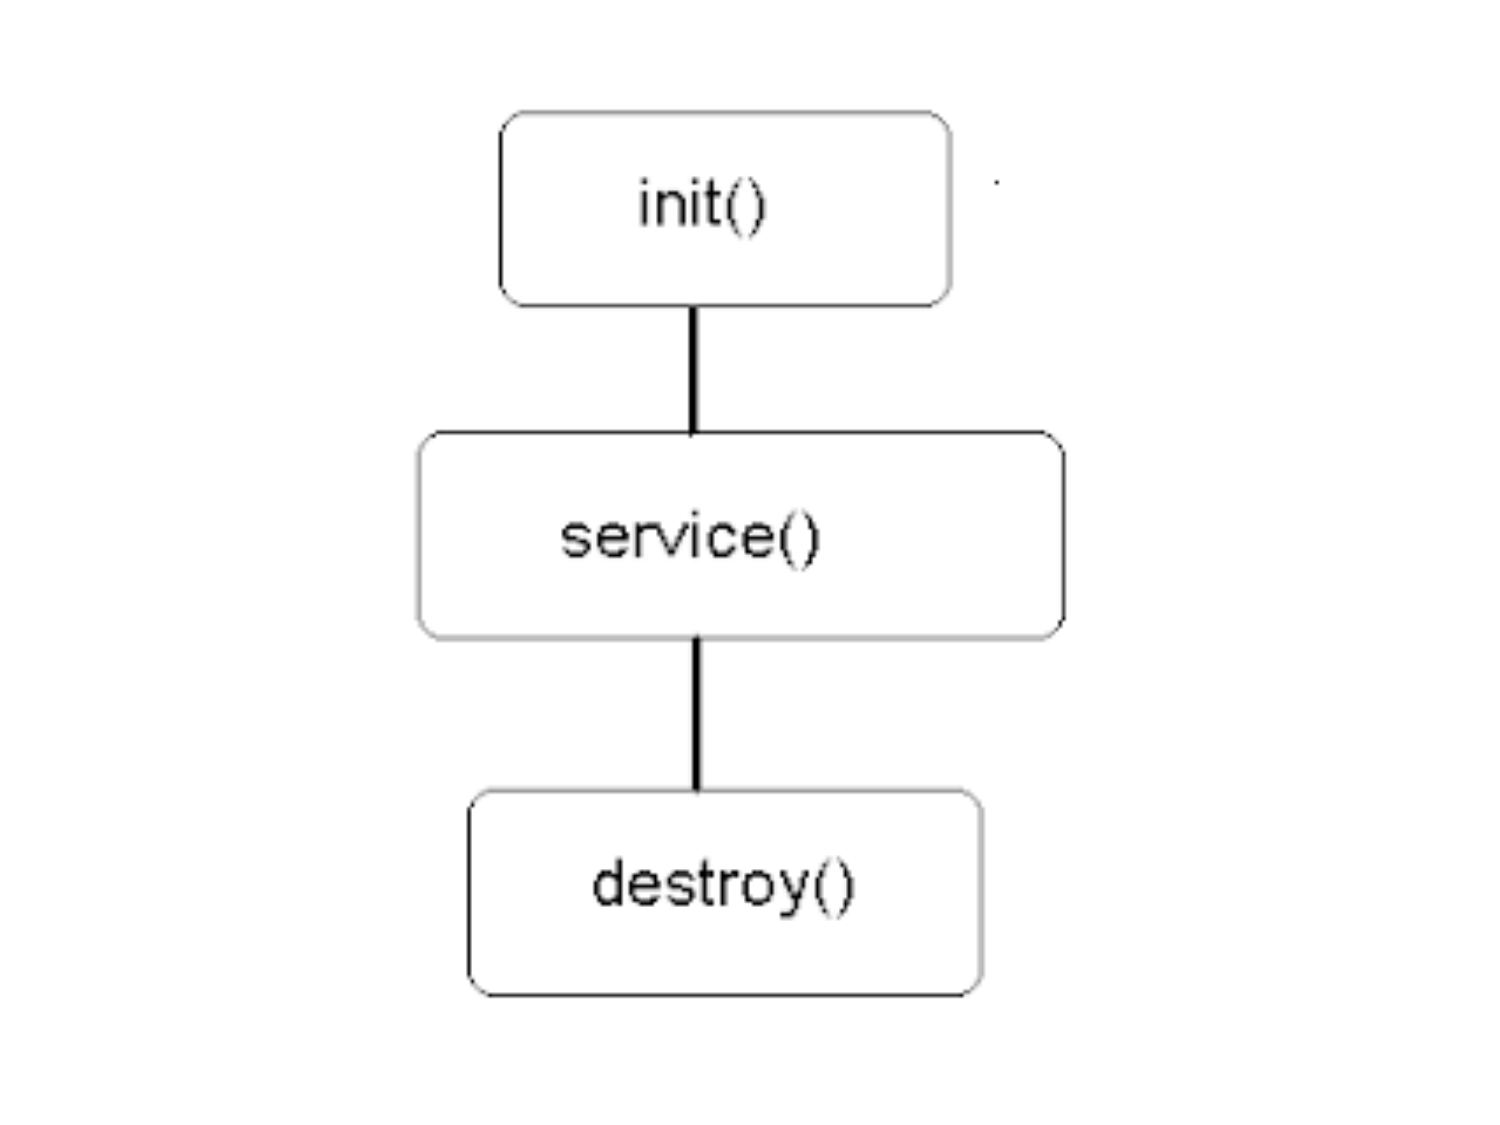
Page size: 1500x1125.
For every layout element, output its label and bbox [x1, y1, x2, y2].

picture [377, 0, 1123, 1125]
